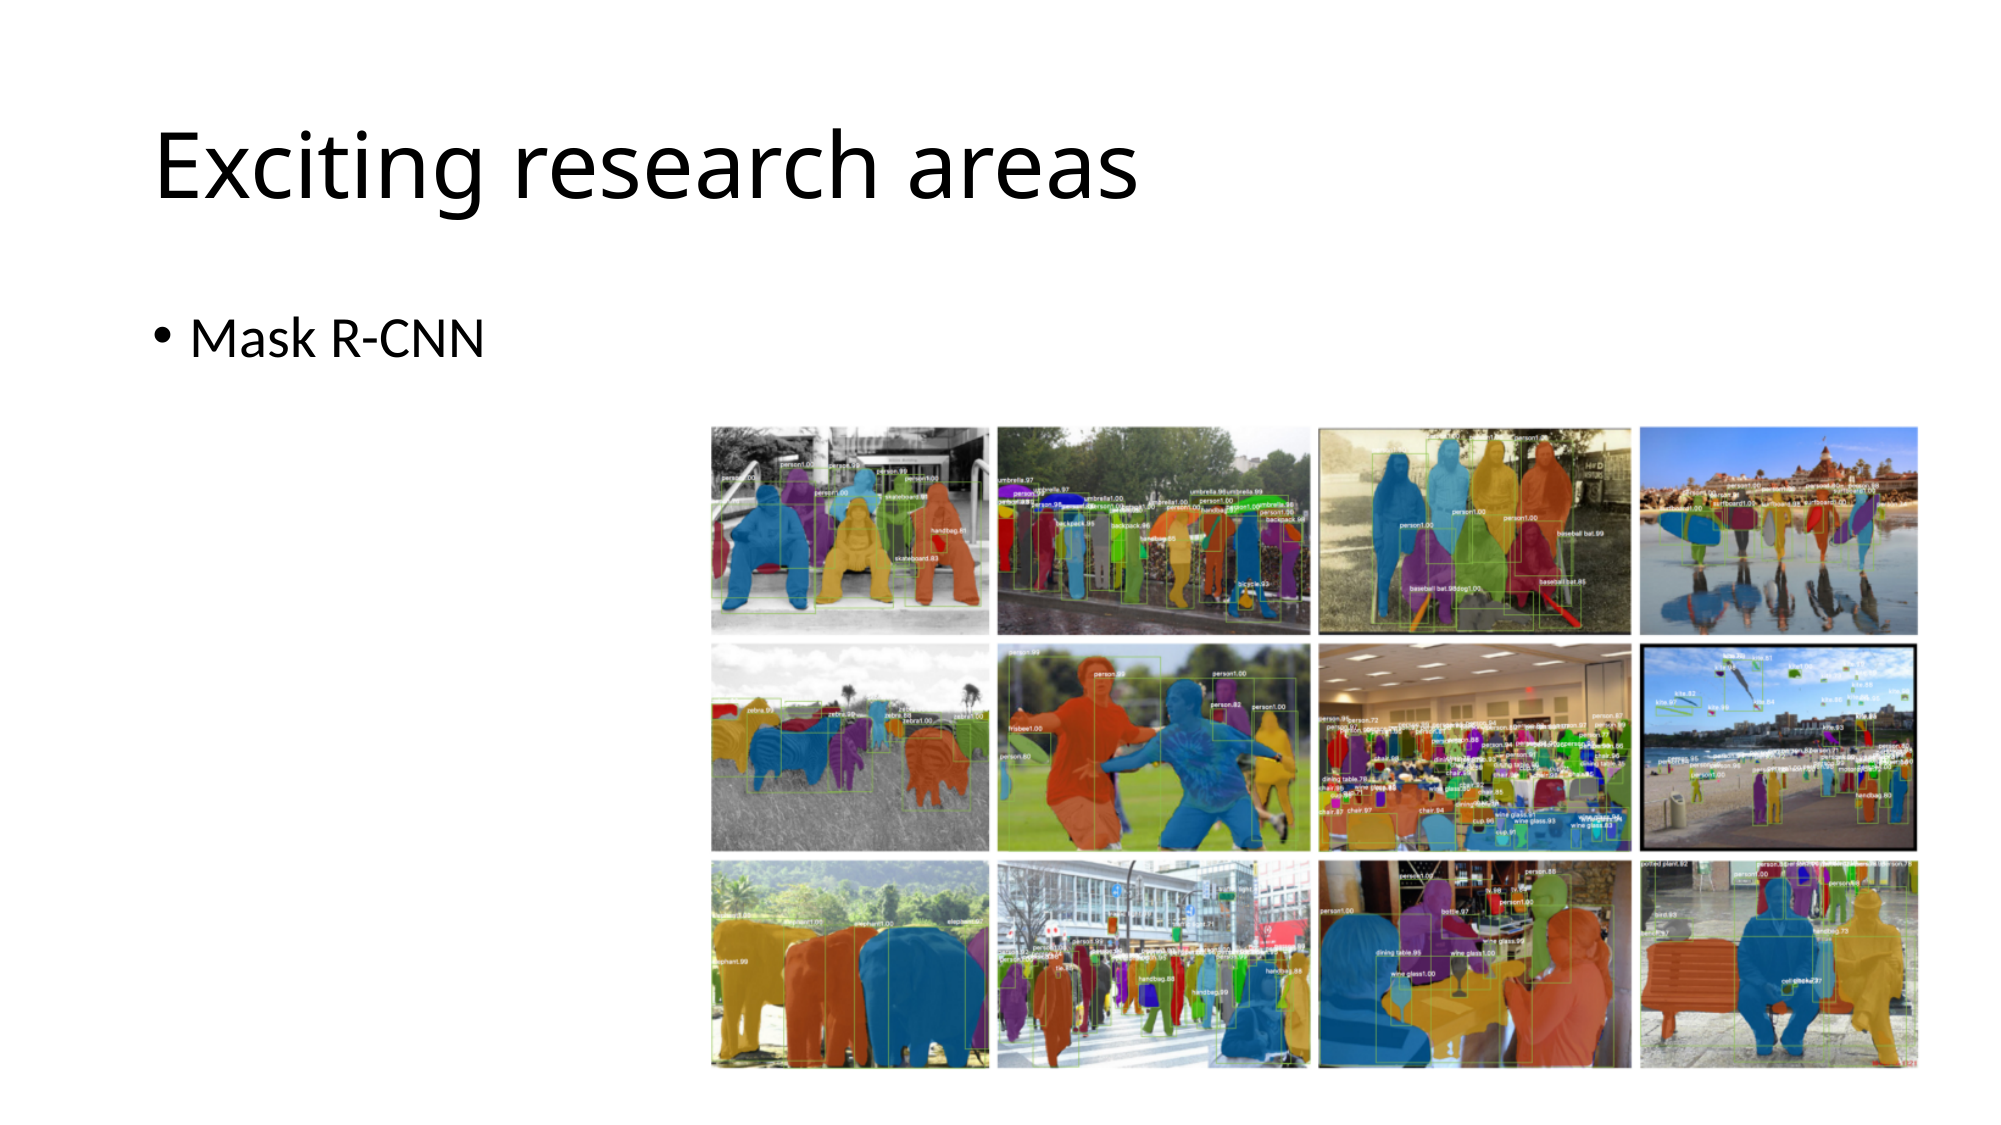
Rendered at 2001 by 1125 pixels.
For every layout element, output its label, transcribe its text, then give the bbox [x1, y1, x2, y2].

list Mask R-CNN [137, 299, 1863, 1014]
picture [704, 418, 1923, 1075]
title Exciting research areas [137, 59, 1863, 278]
